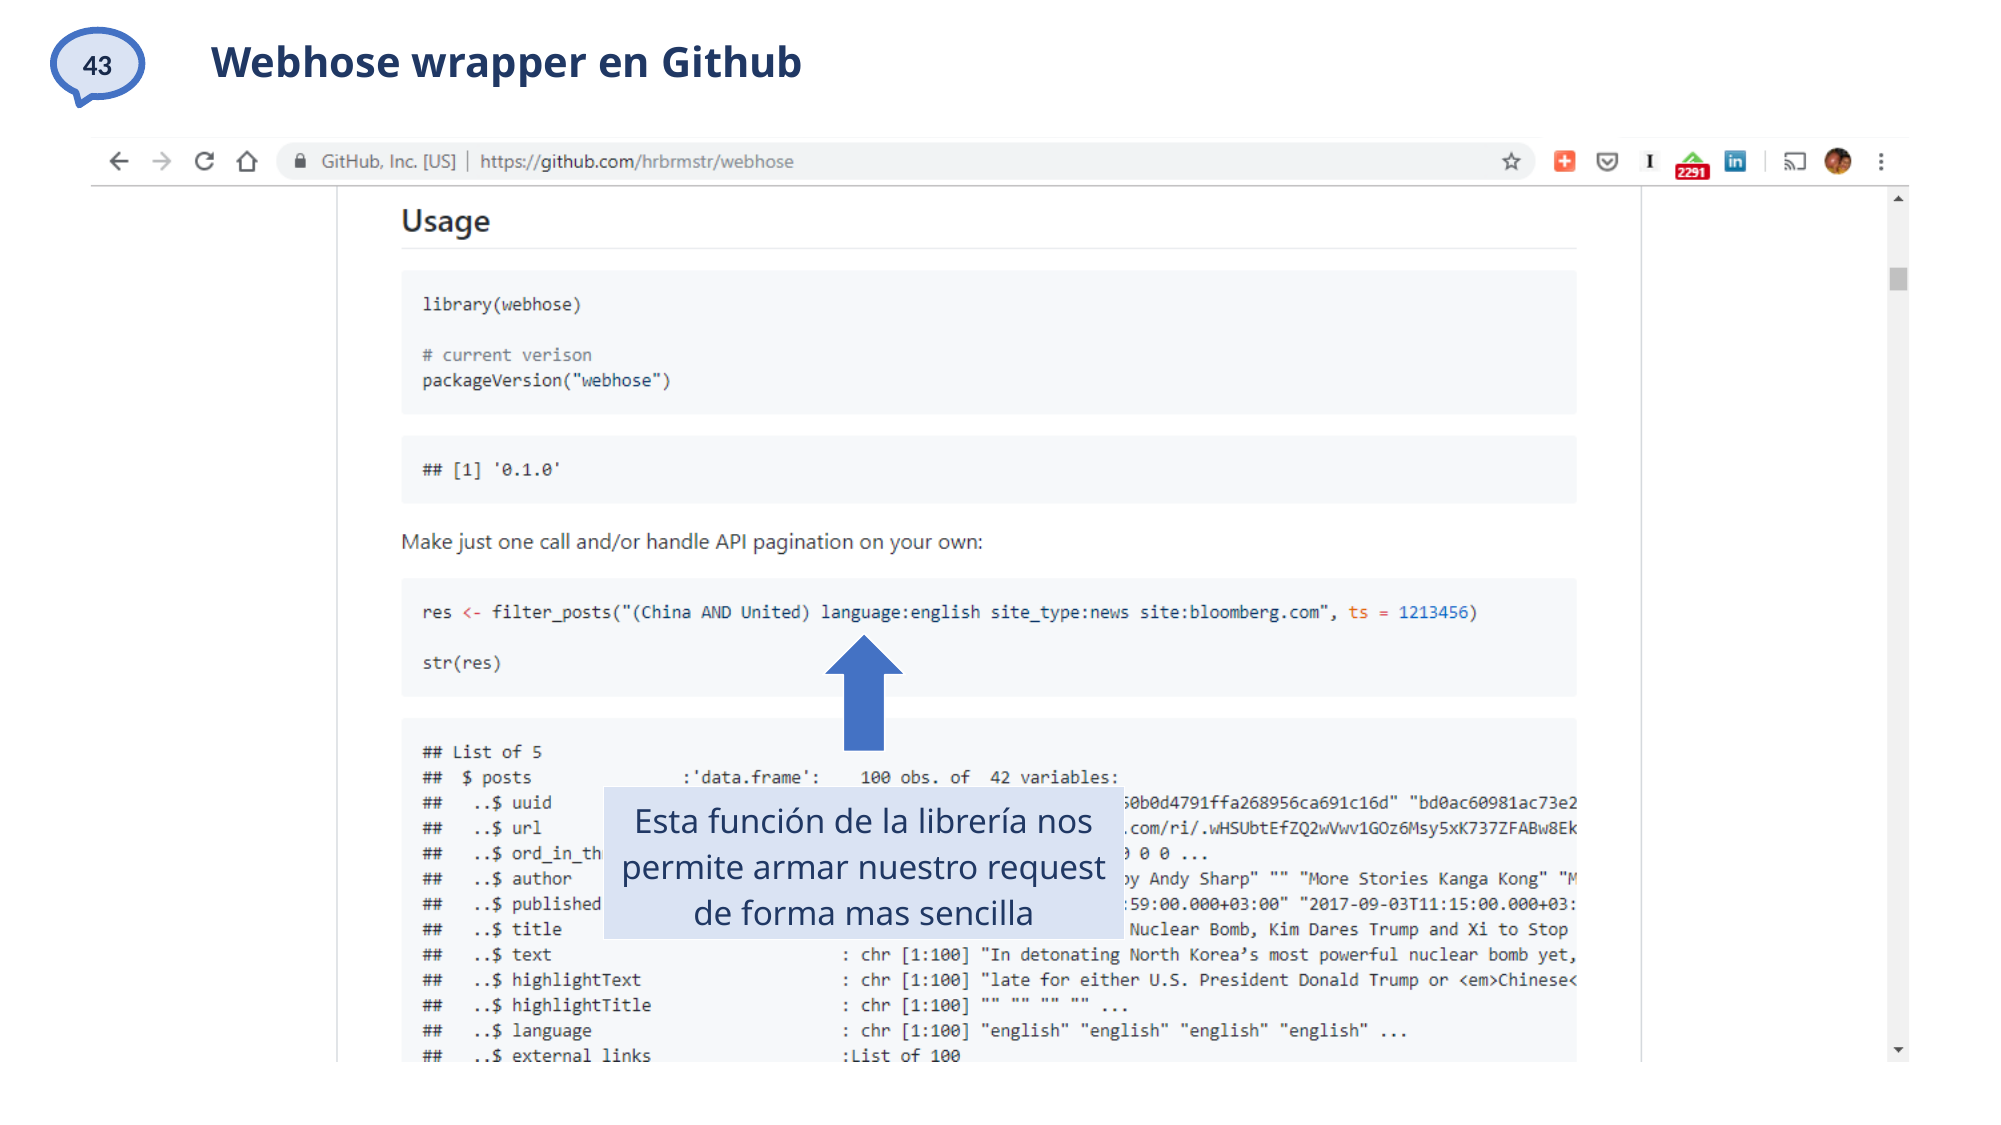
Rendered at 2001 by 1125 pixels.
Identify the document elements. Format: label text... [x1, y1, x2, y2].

title Webhose wrapper en Github [196, 33, 1813, 96]
slide_number 43 [35, 25, 160, 102]
picture [90, 136, 1910, 1063]
